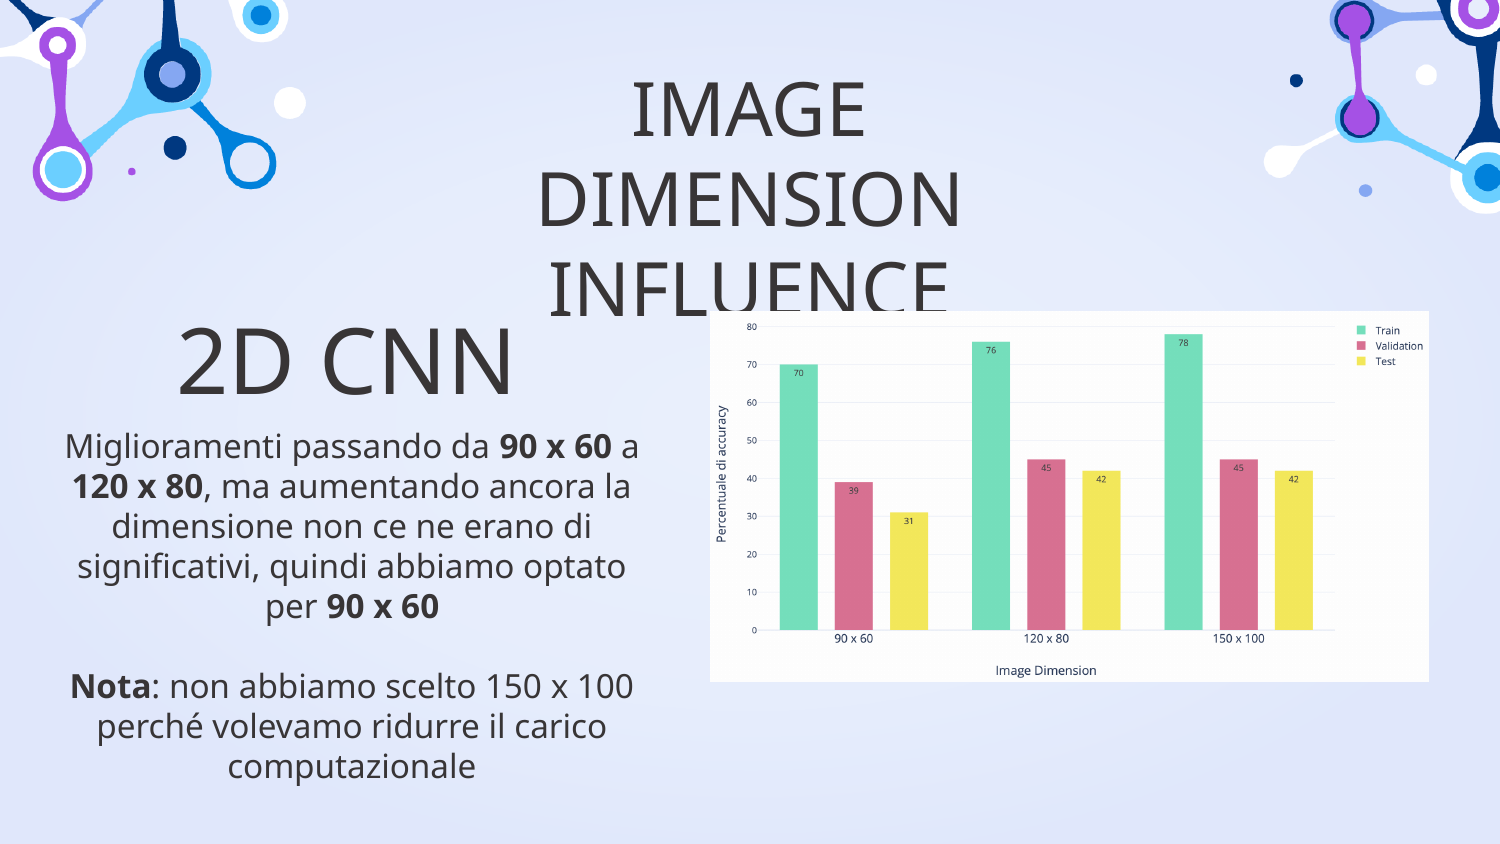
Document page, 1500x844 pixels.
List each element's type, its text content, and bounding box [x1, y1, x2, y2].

subtitle Miglioramenti passando da 90 x 60 a 120 x 80, ma aumentando ancora la dimensione non ce ne erano di significativi, quindi abbiamo optato per 90 x 60 Nota: non abbiamo scelto 150 x 100 perché volevamo ridurre il carico computazionale [32, 410, 672, 738]
picture [0, 0, 1500, 844]
title IMAGE DIMENSION INFLUENCE [397, 46, 1103, 150]
text_box 2D CNN [0, 287, 700, 392]
